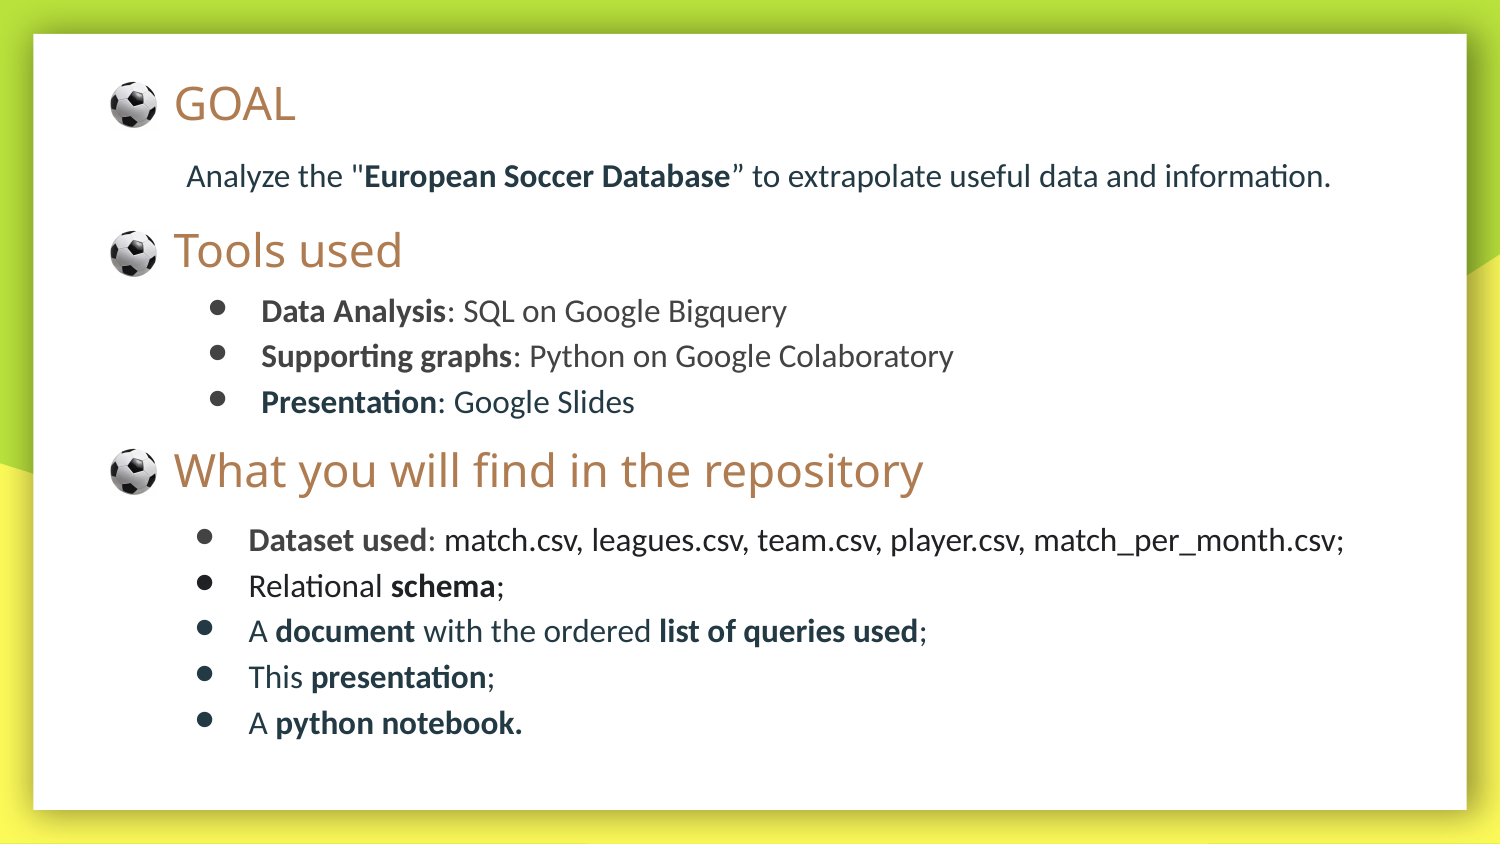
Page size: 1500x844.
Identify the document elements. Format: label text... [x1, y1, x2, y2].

picture [109, 447, 159, 498]
list Data Analysis: SQL on Google Bigquery Supporting graphs: Python on Google Colaboratory Presentation: Google Slides [171, 267, 1403, 445]
list Dataset used: match.csv, leagues.csv, team.csv, player.csv, match_per_month.csv; Relational schema; A document with the ordered list of queries used; This presentation; A python notebook. [158, 496, 1390, 674]
picture [109, 229, 159, 280]
picture [109, 79, 159, 130]
title Tools used [158, 211, 1390, 303]
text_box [158, 58, 1391, 204]
title What you will find in the repository [158, 427, 1390, 496]
